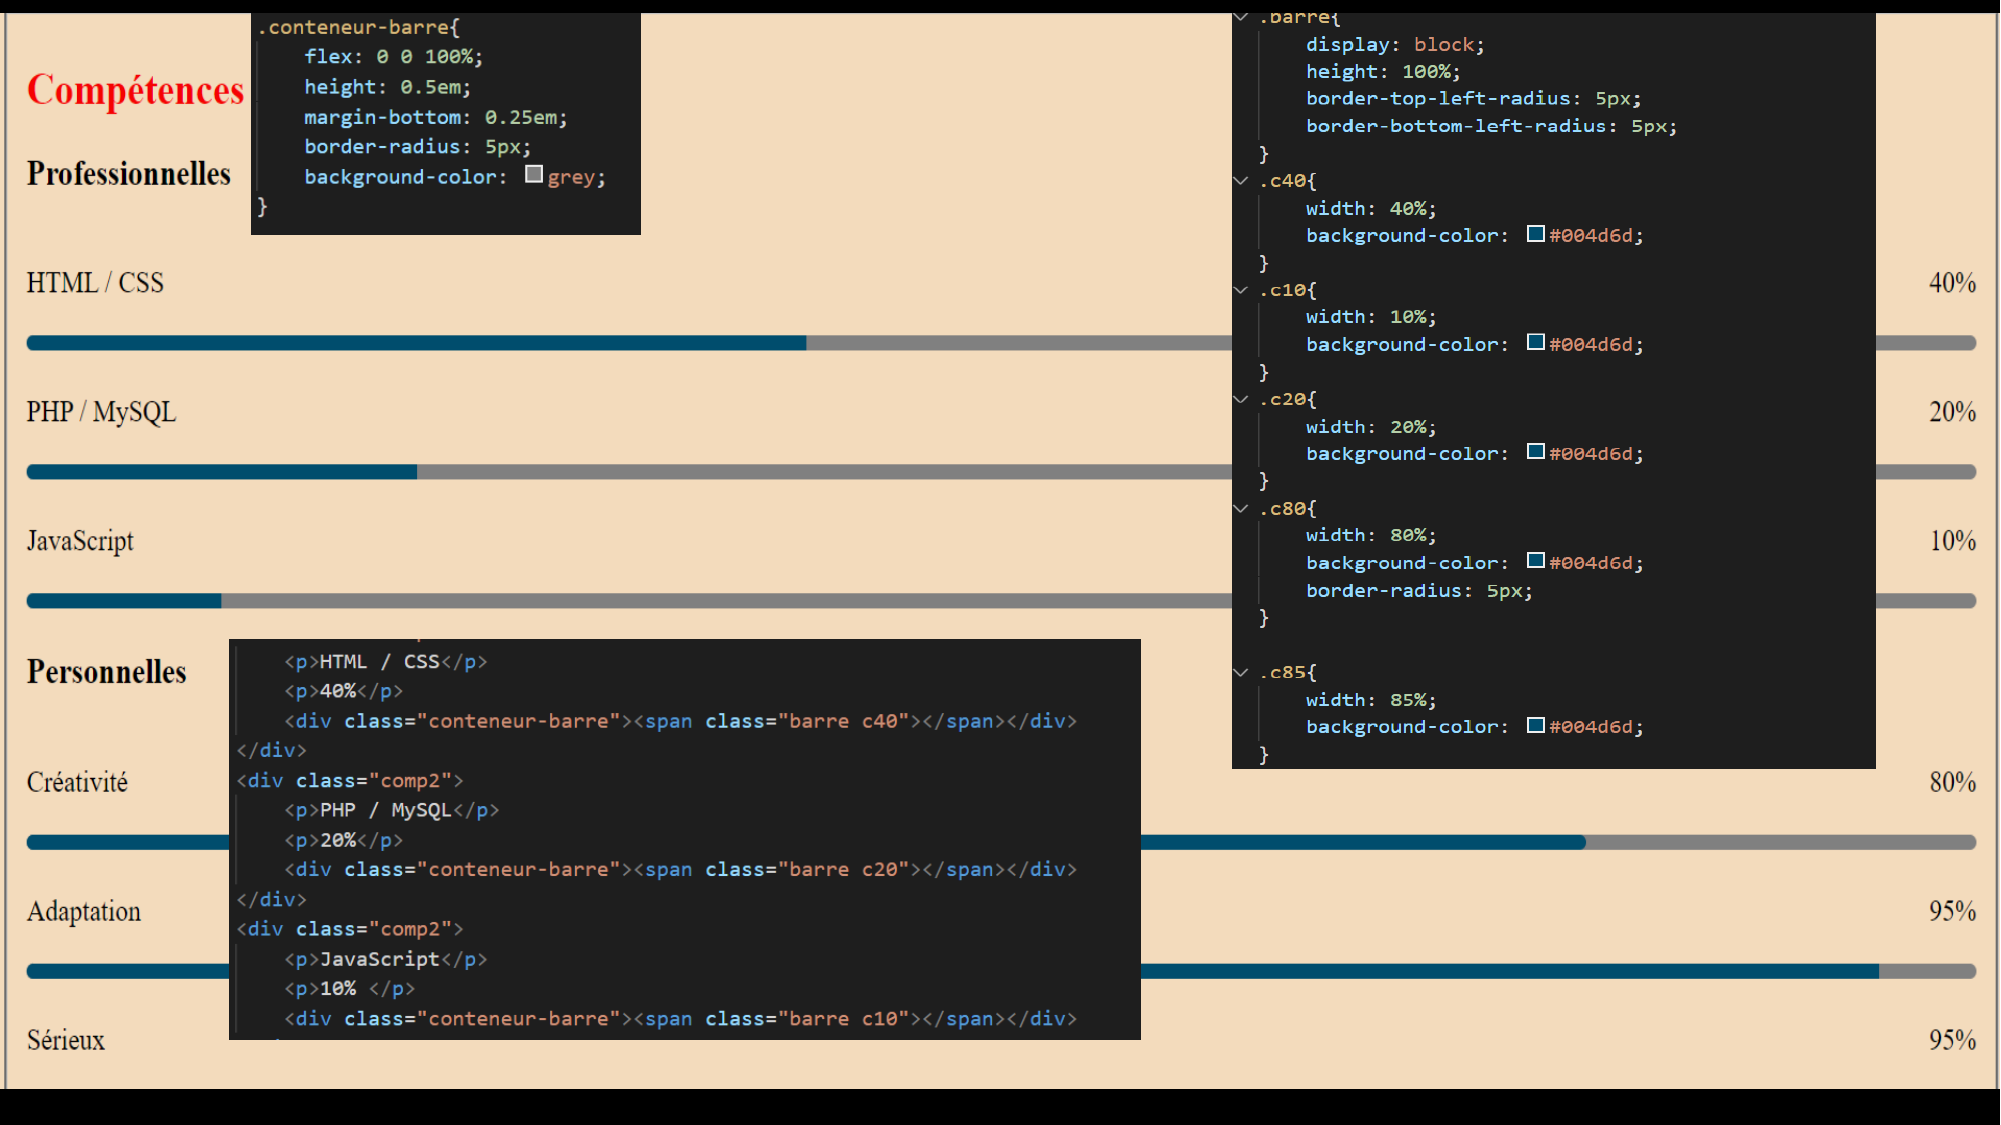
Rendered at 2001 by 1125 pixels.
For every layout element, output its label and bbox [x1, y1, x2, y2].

picture [229, 639, 1141, 1040]
picture [0, 13, 2000, 770]
list [0, 14, 2000, 1090]
